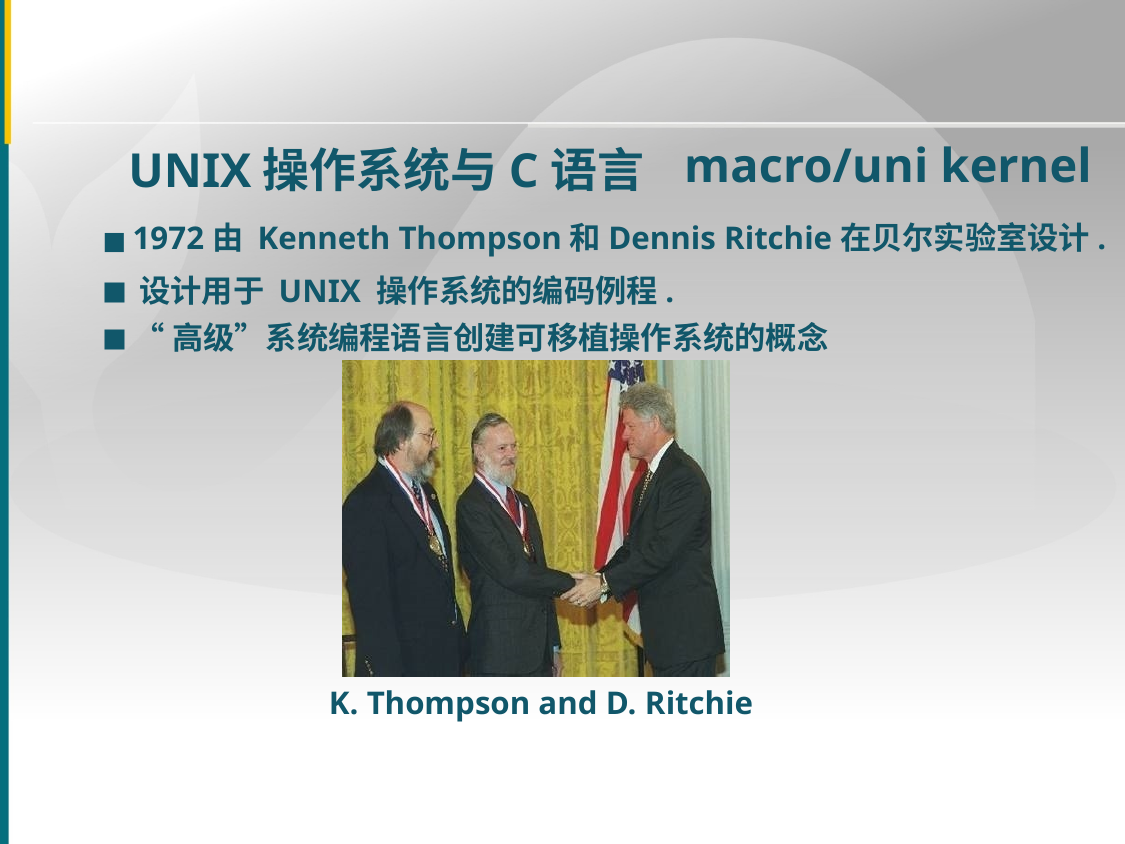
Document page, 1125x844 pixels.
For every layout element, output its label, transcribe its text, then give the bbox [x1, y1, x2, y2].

text_box macro/uni kernel [669, 128, 1107, 133]
picture [0, 0, 1125, 844]
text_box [87, 133, 1125, 728]
